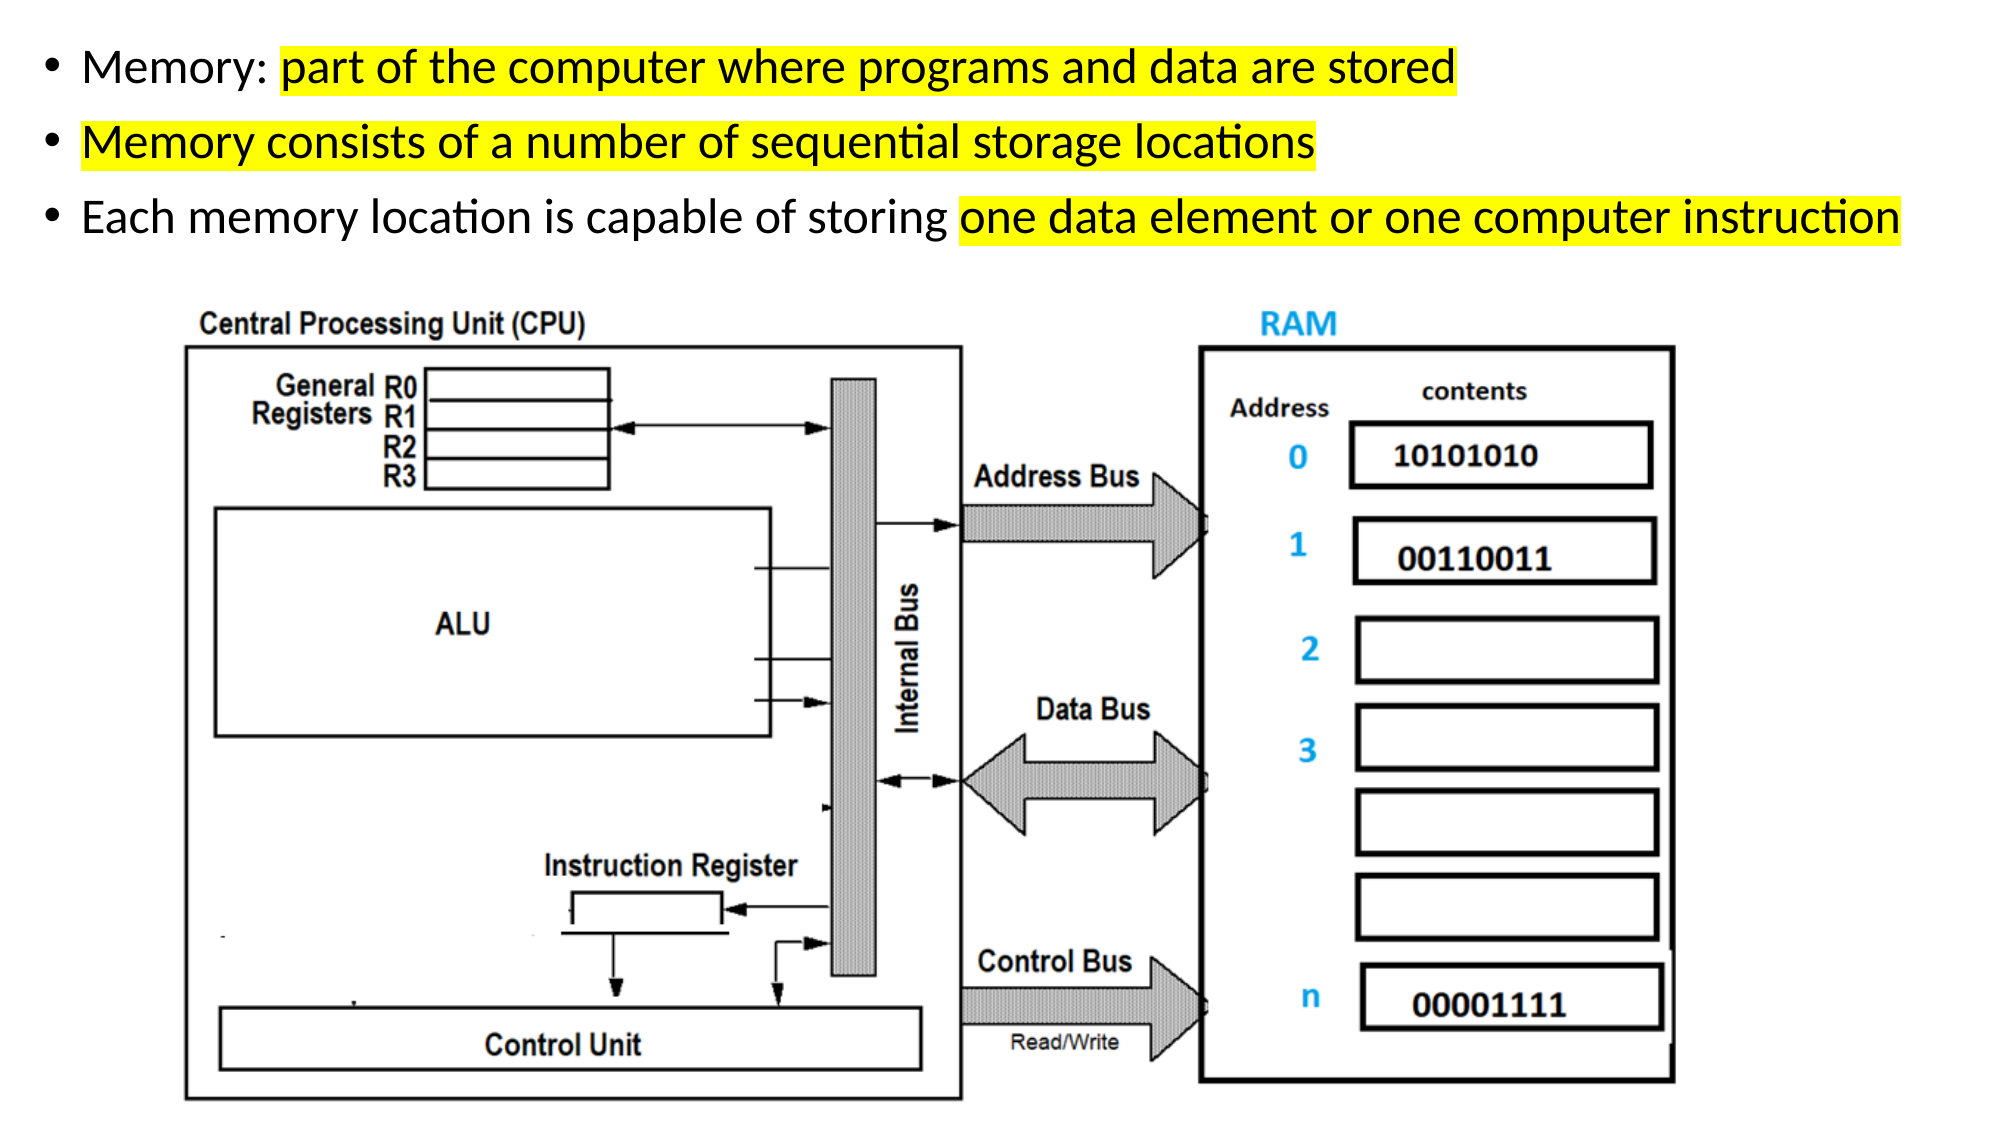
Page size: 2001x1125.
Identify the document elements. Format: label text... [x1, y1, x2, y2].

list Memory: part of the computer where programs and data are stored Memory consists of a number of sequential storage locations Each memory location is capable of storing one data element or one computer instruction [28, 32, 1981, 270]
picture [175, 301, 1707, 1125]
